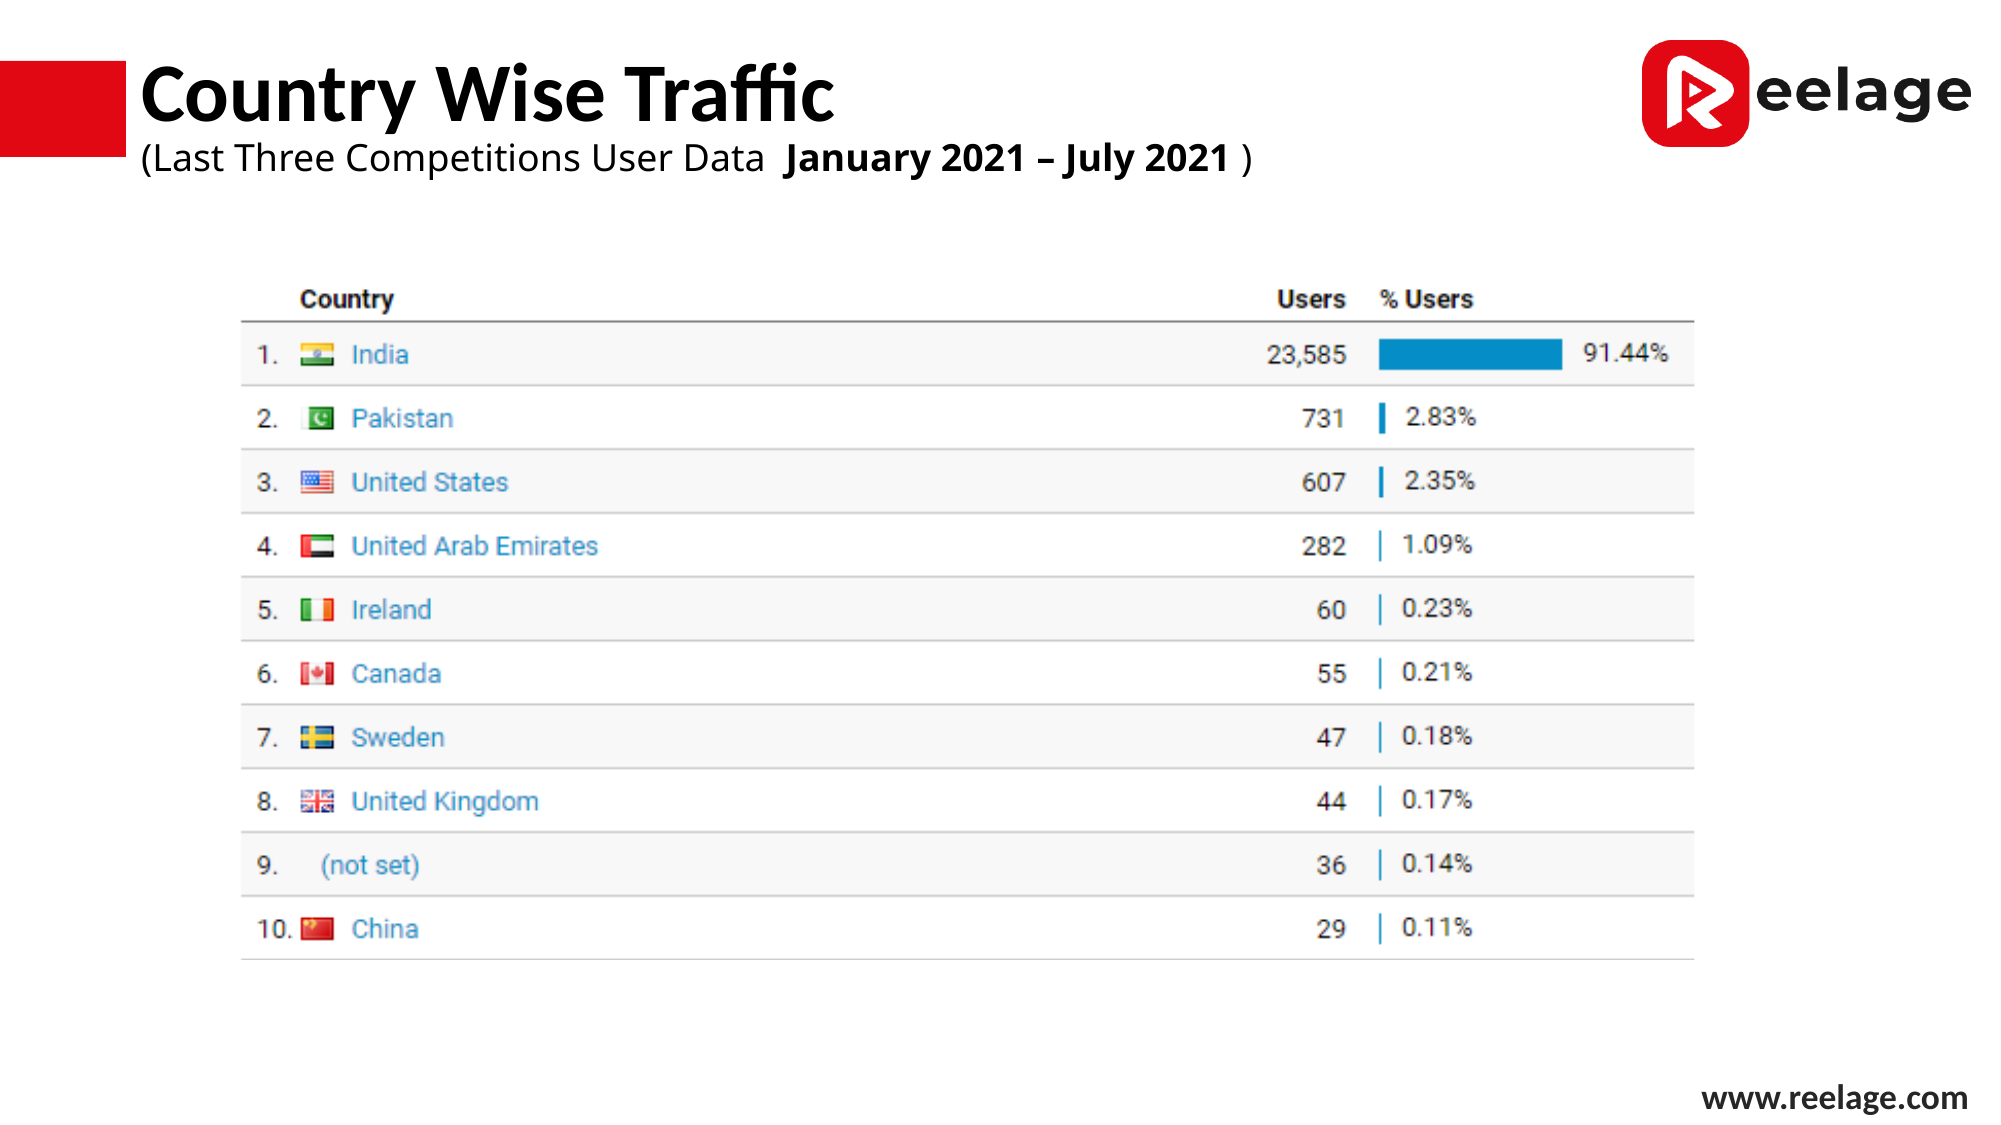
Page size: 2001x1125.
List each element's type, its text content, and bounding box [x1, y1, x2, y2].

text_box [0, 60, 125, 158]
text_box www.reelage.com [1686, 1066, 2000, 1125]
text_box Country Wise Traffic (Last Three Competitions User Data January 2021 – July 2021 ) [125, 51, 1595, 268]
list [226, 217, 1695, 960]
picture [1642, 40, 1971, 147]
